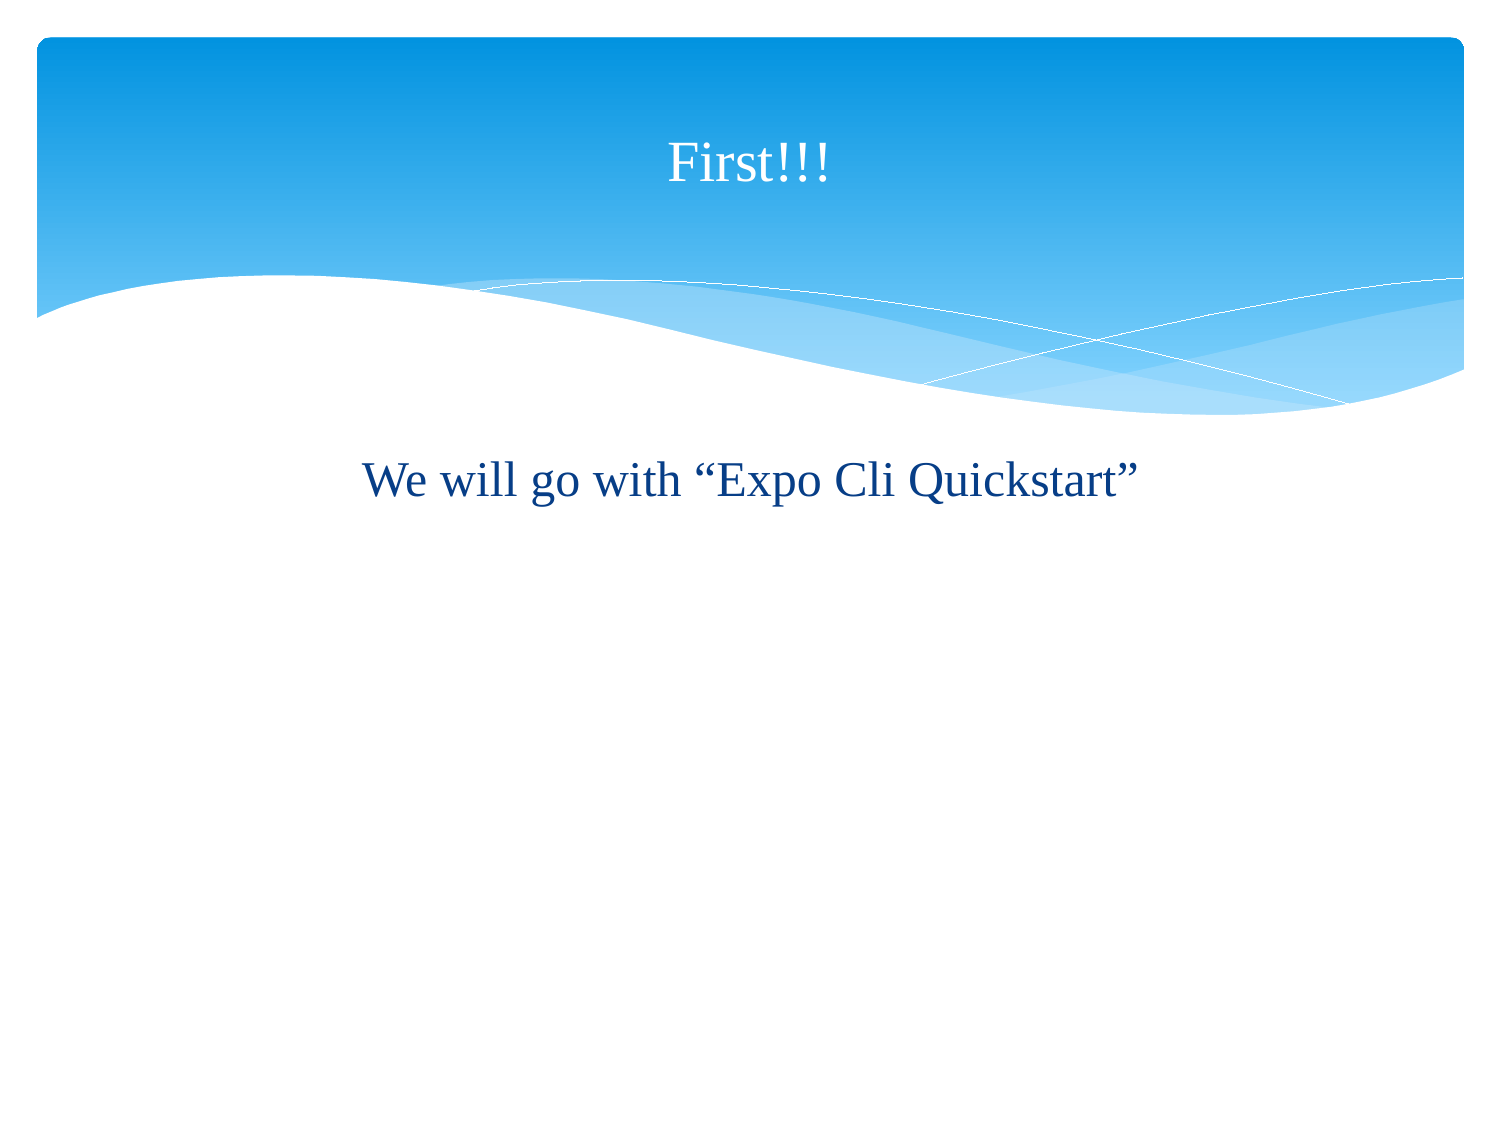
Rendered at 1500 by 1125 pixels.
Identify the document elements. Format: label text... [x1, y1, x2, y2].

title First!!! [75, 55, 1425, 261]
list We will go with “Expo Cli Quickstart” [143, 438, 1359, 1005]
